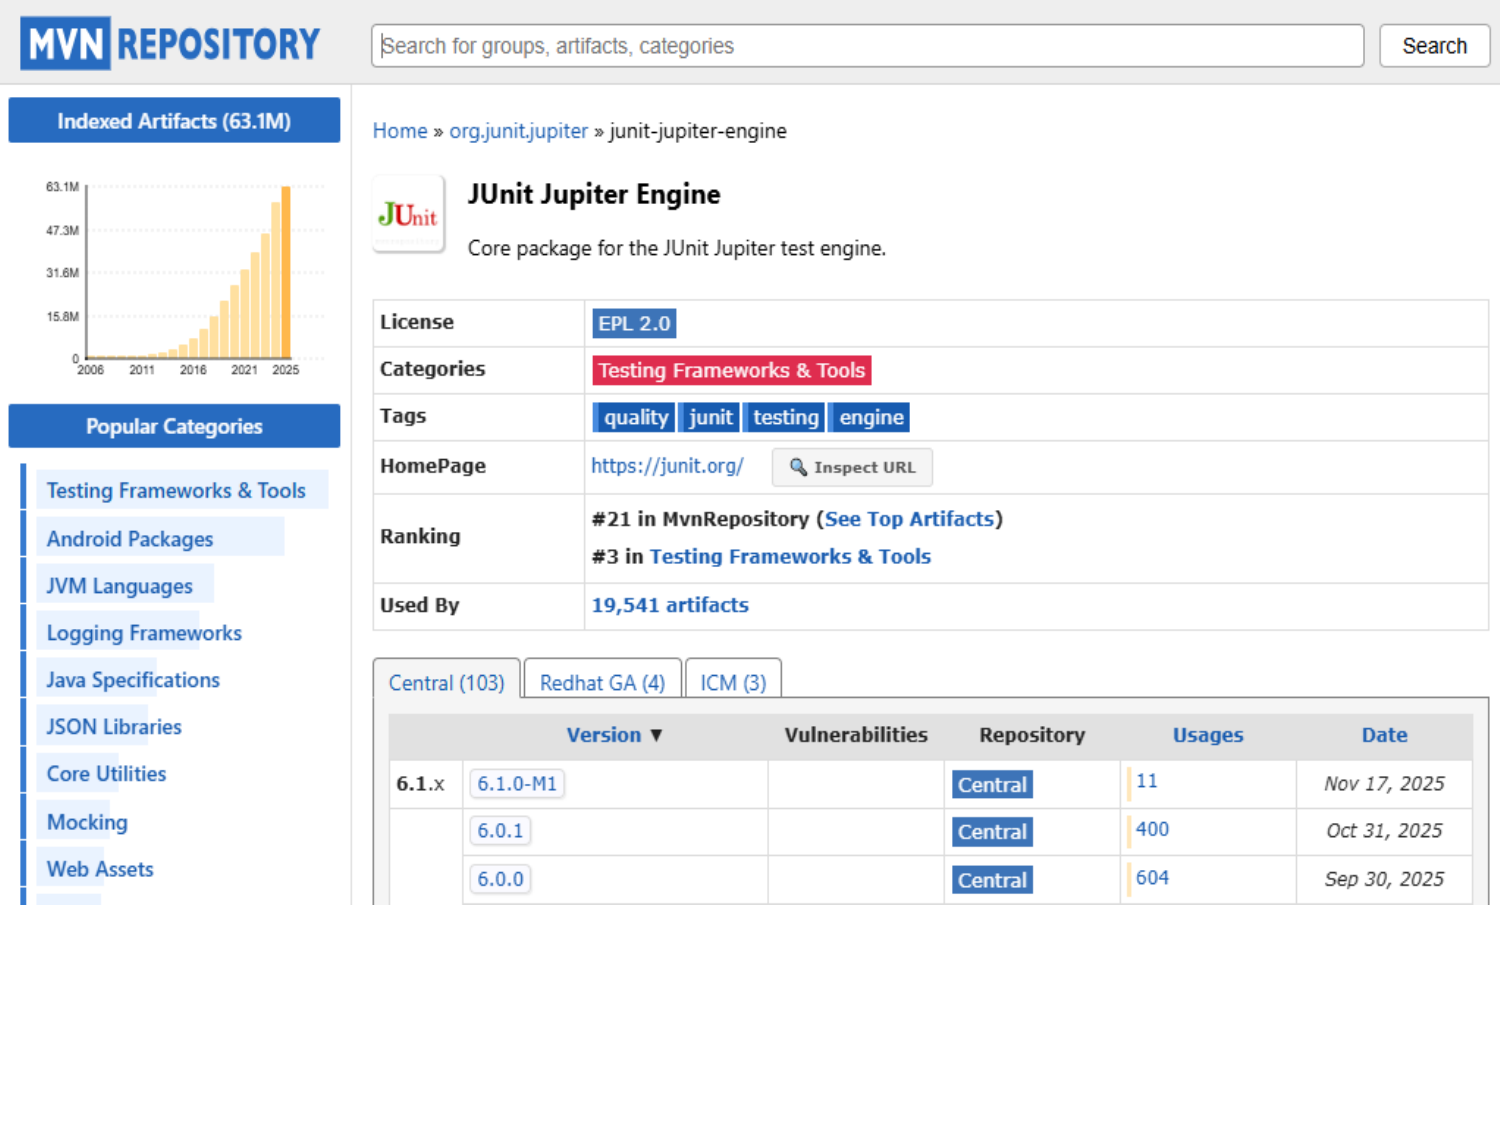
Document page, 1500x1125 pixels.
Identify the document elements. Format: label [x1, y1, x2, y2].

picture [0, 0, 1500, 905]
